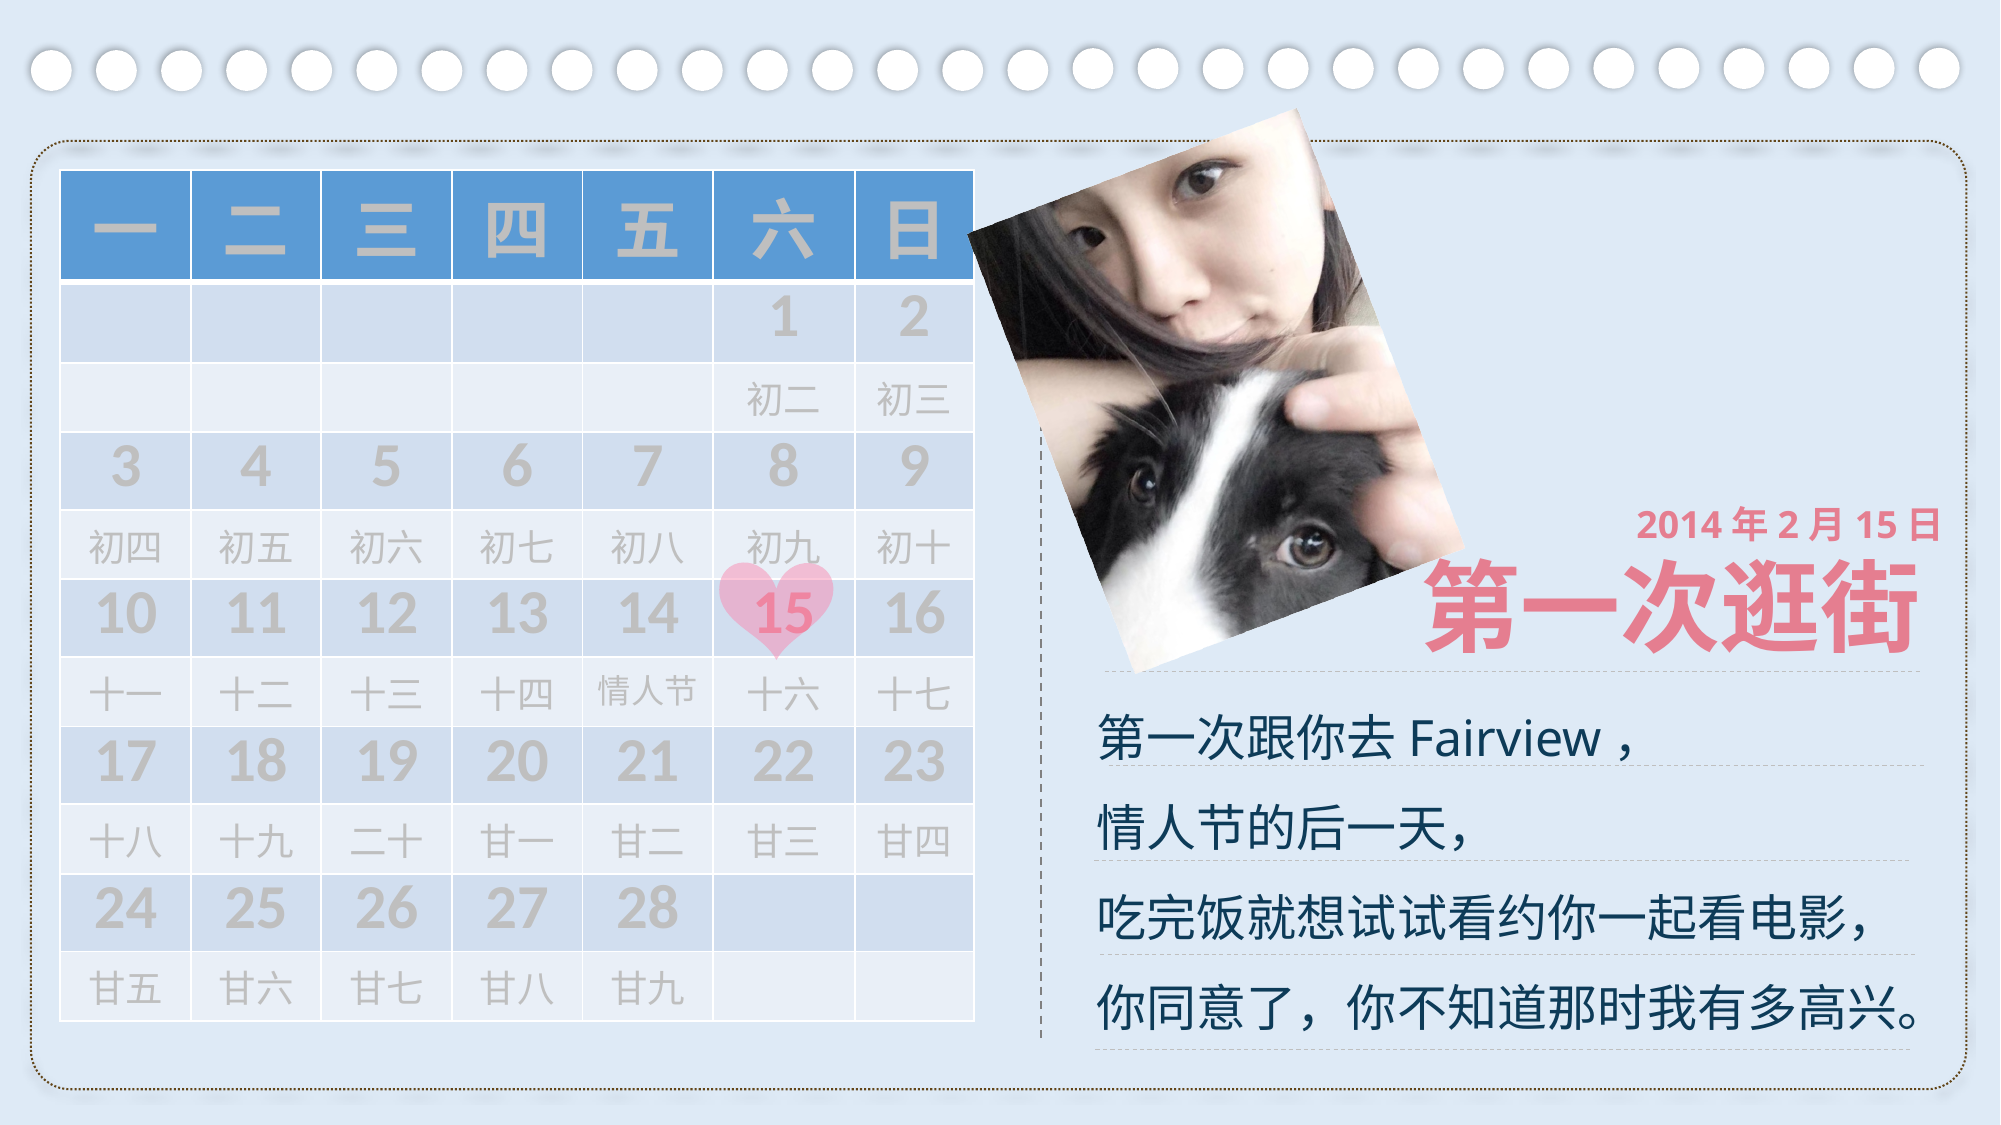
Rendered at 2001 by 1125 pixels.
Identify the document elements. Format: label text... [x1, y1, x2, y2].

text_box [1006, 48, 1050, 92]
picture [968, 109, 1465, 671]
text_box [355, 49, 399, 92]
text_box [94, 49, 138, 92]
text_box [1852, 46, 1896, 90]
text_box [1136, 47, 1180, 91]
text_box [1657, 46, 1701, 90]
text_box [225, 49, 269, 92]
text_box [29, 139, 1968, 1091]
text_box [876, 48, 920, 92]
text_box [290, 49, 334, 92]
text_box [1266, 47, 1310, 91]
text_box [1071, 47, 1115, 91]
text_box [485, 49, 529, 92]
text_box [680, 49, 724, 92]
text_box [1201, 47, 1245, 91]
text_box [718, 561, 835, 663]
text_box [1722, 47, 1766, 91]
text_box [1396, 47, 1440, 91]
text_box 2014年2月15日 [1621, 470, 1959, 554]
text_box [811, 48, 854, 92]
text_box 第一次逛街 [1360, 536, 1936, 672]
text_box [420, 49, 464, 93]
text_box [550, 48, 594, 92]
text_box [745, 48, 789, 92]
text_box [941, 49, 985, 92]
text_box [1462, 47, 1505, 91]
text_box [1787, 46, 1831, 90]
text_box 第一次跟你去Fairview， 情人节的后一天， 吃完饭就想试试看约你一起看电影，你同意了，你不知道那时我有多高兴。 [1082, 668, 1936, 1044]
text_box [615, 48, 659, 92]
text_box [1592, 46, 1636, 90]
text_box [1917, 46, 1961, 90]
text_box [1331, 47, 1375, 91]
text_box [1527, 47, 1571, 91]
text_box [29, 49, 73, 92]
text_box [160, 49, 204, 93]
